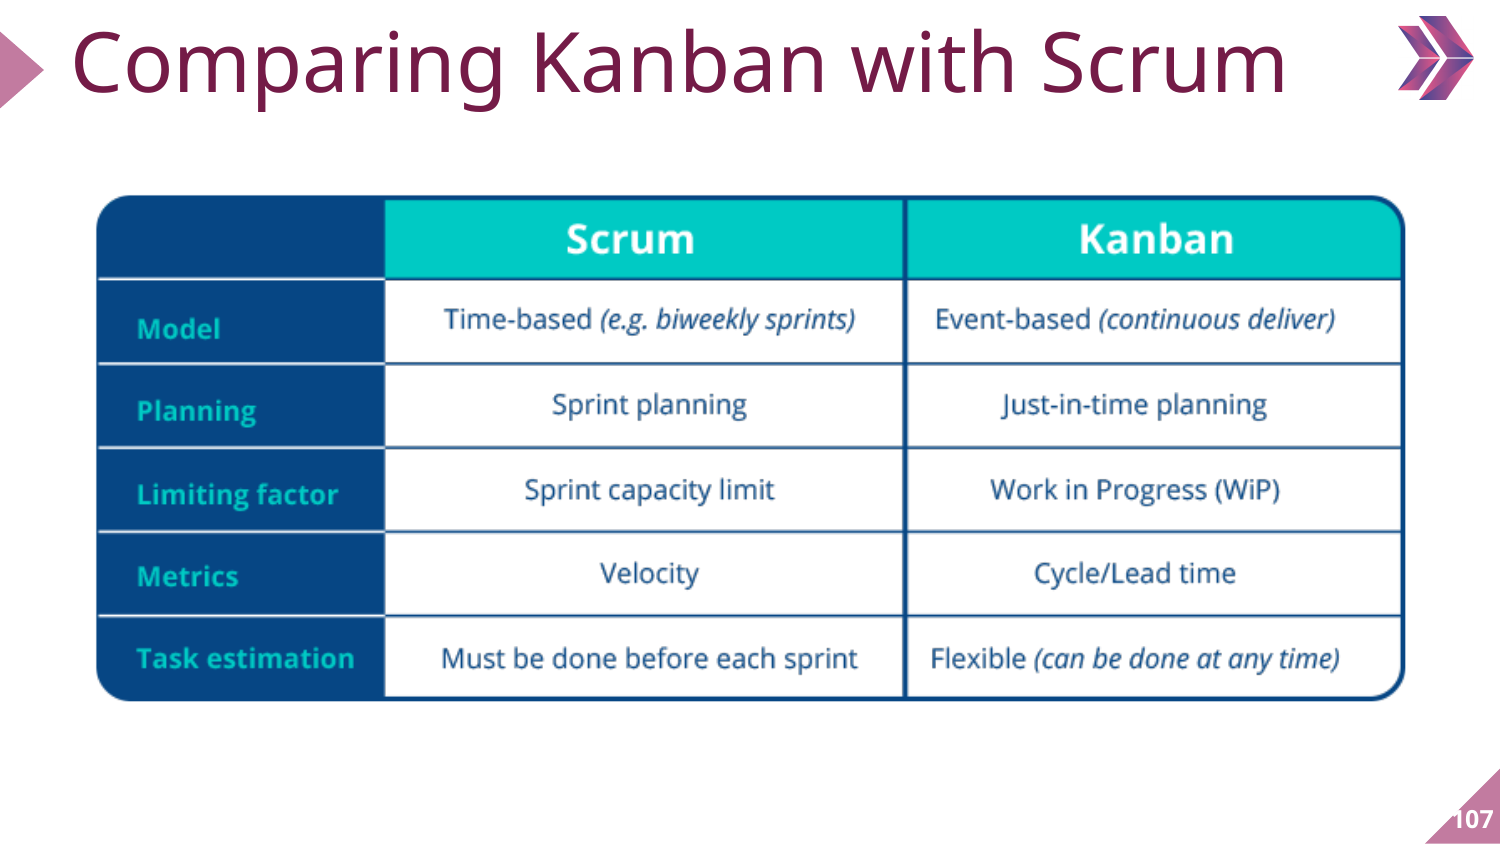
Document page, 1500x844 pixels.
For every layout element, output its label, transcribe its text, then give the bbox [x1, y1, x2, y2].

picture [1398, 16, 1474, 100]
text_box Comparing Kanban with Scrum [70, 28, 1451, 132]
picture [83, 177, 1421, 723]
slide_number 107 [1418, 760, 1494, 838]
